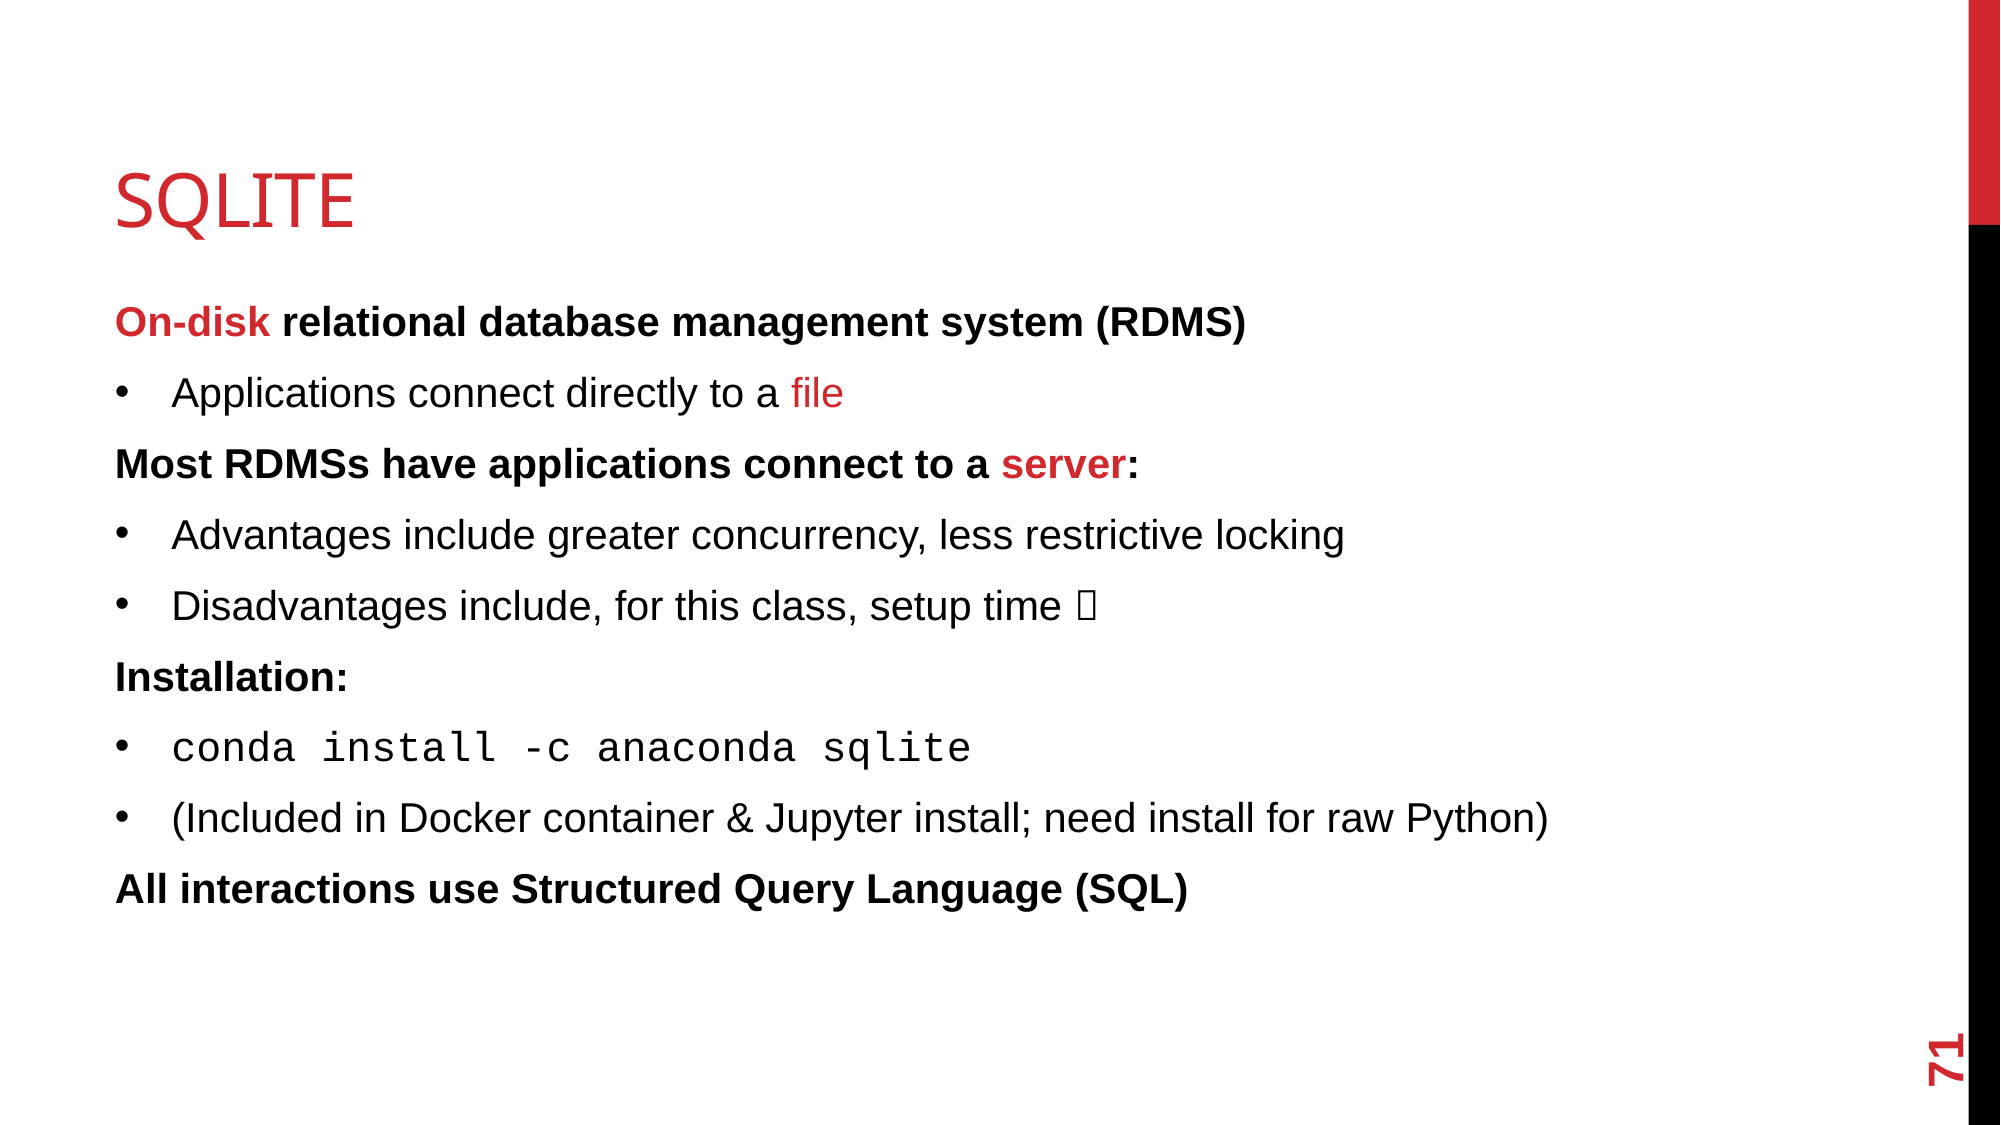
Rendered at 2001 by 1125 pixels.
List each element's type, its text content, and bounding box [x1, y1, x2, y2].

title SQLite [99, 25, 1367, 250]
list On-disk relational database management system (RDMS) Applications connect directly to a file Most RDMSs have applications connect to a server: Advantages include greater concurrency, less restrictive locking Disadvantages include, for this class, setup time  Installation: conda install -c anaconda sqlite (Included in Docker container & Jupyter install; need install for raw Python) All interactions use Structured Query Language (SQL) [99, 287, 1767, 1005]
slide_number 71 [1903, 887, 1984, 1104]
